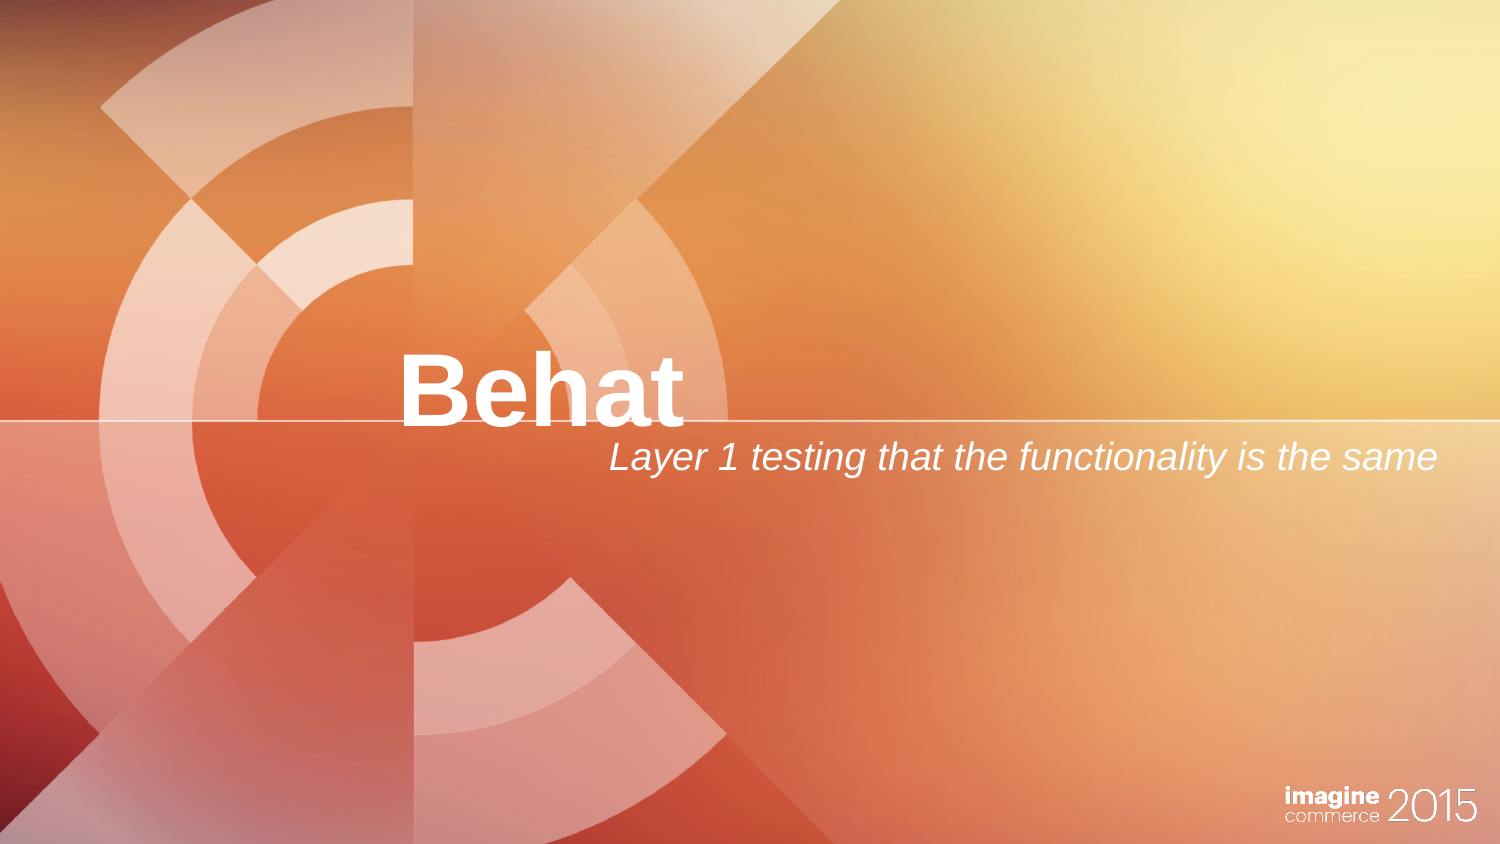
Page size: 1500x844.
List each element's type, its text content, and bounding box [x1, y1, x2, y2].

picture [0, 0, 1500, 844]
list Layer 1 testing that the functionality is the same [600, 423, 1453, 501]
title Behat [389, 318, 1413, 452]
